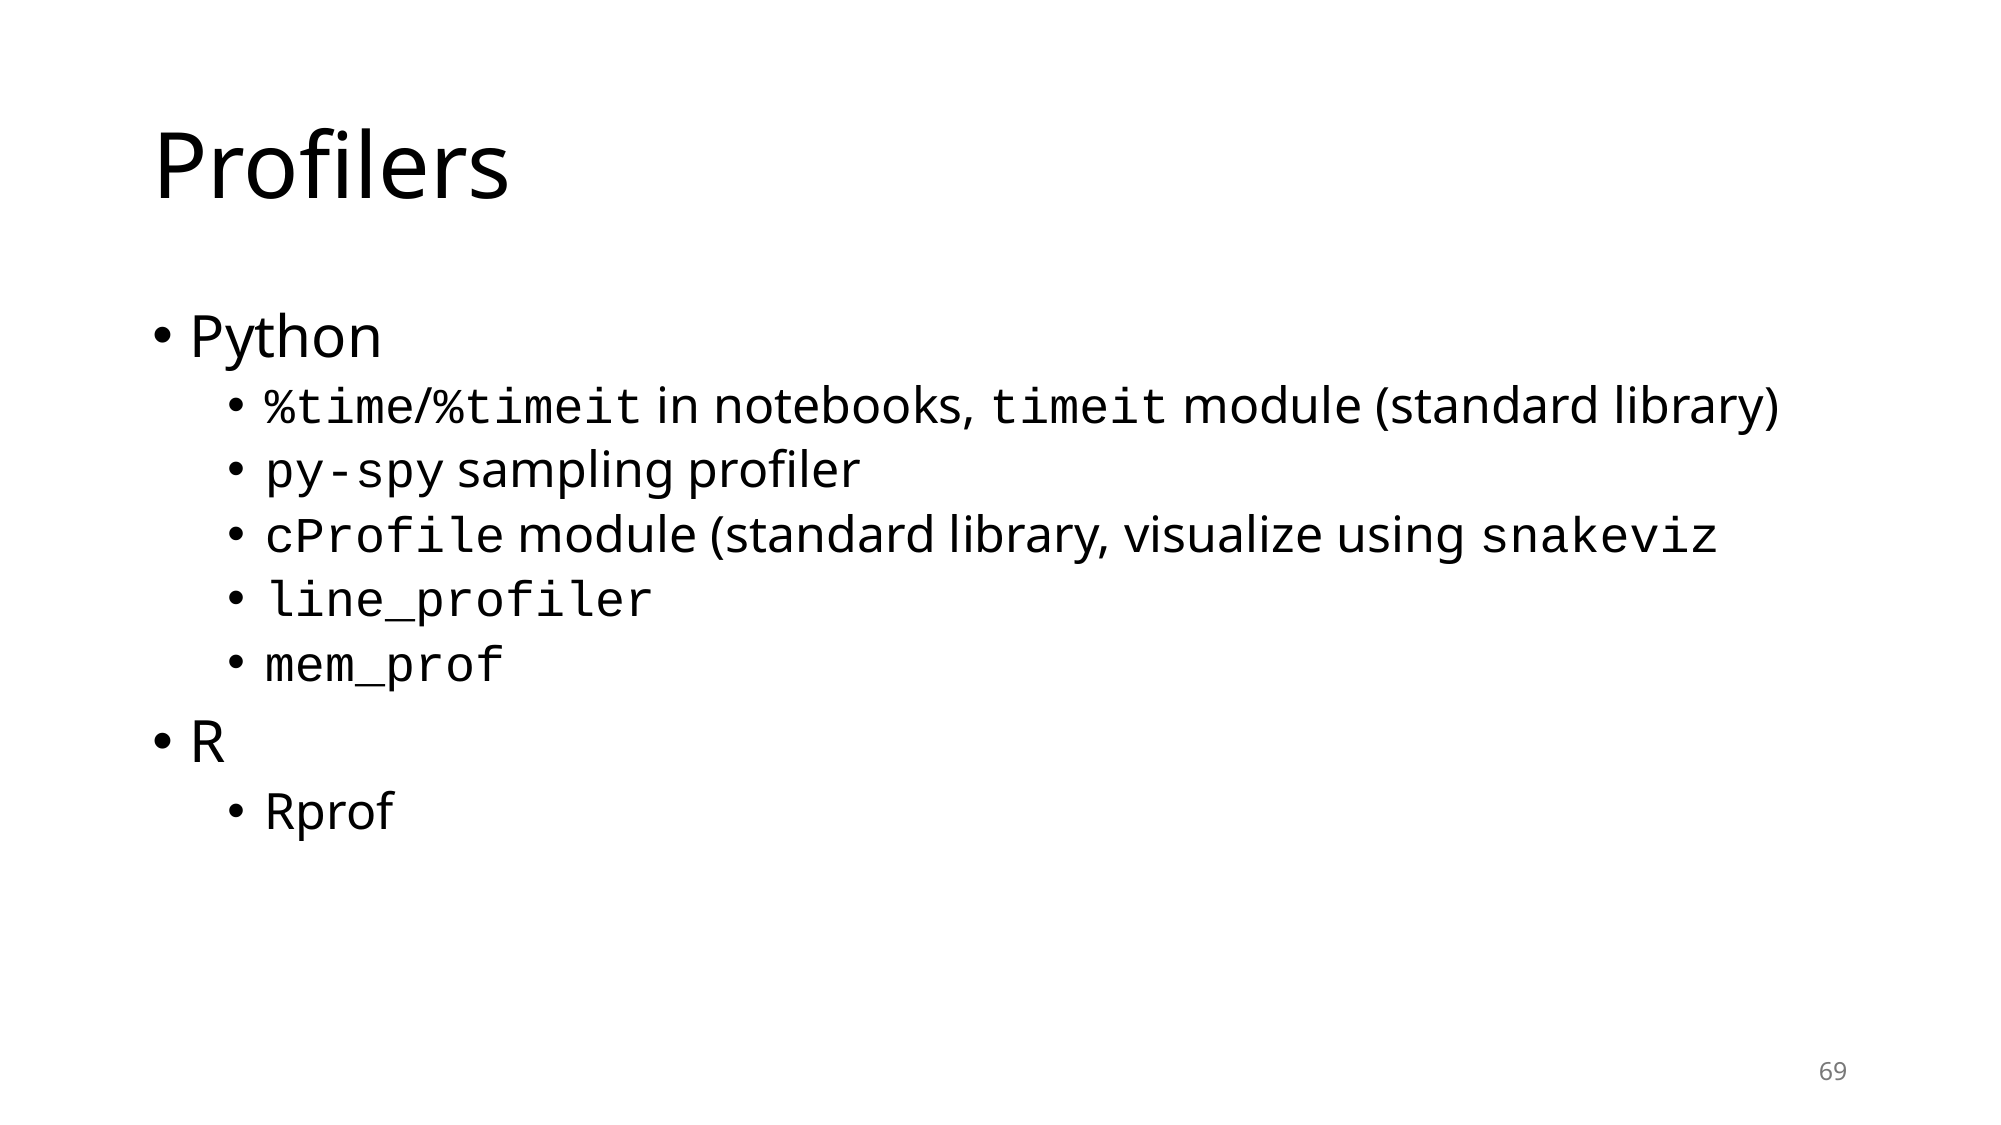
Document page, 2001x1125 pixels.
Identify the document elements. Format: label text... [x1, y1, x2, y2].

list Python %time/%timeit in notebooks, timeit module (standard library) py-spy sampling profiler cProfile module (standard library, visualize using snakeviz line_profiler mem_prof R Rprof [137, 299, 1863, 1014]
title Profilers [137, 59, 1863, 278]
slide_number 69 [1412, 1042, 1863, 1103]
